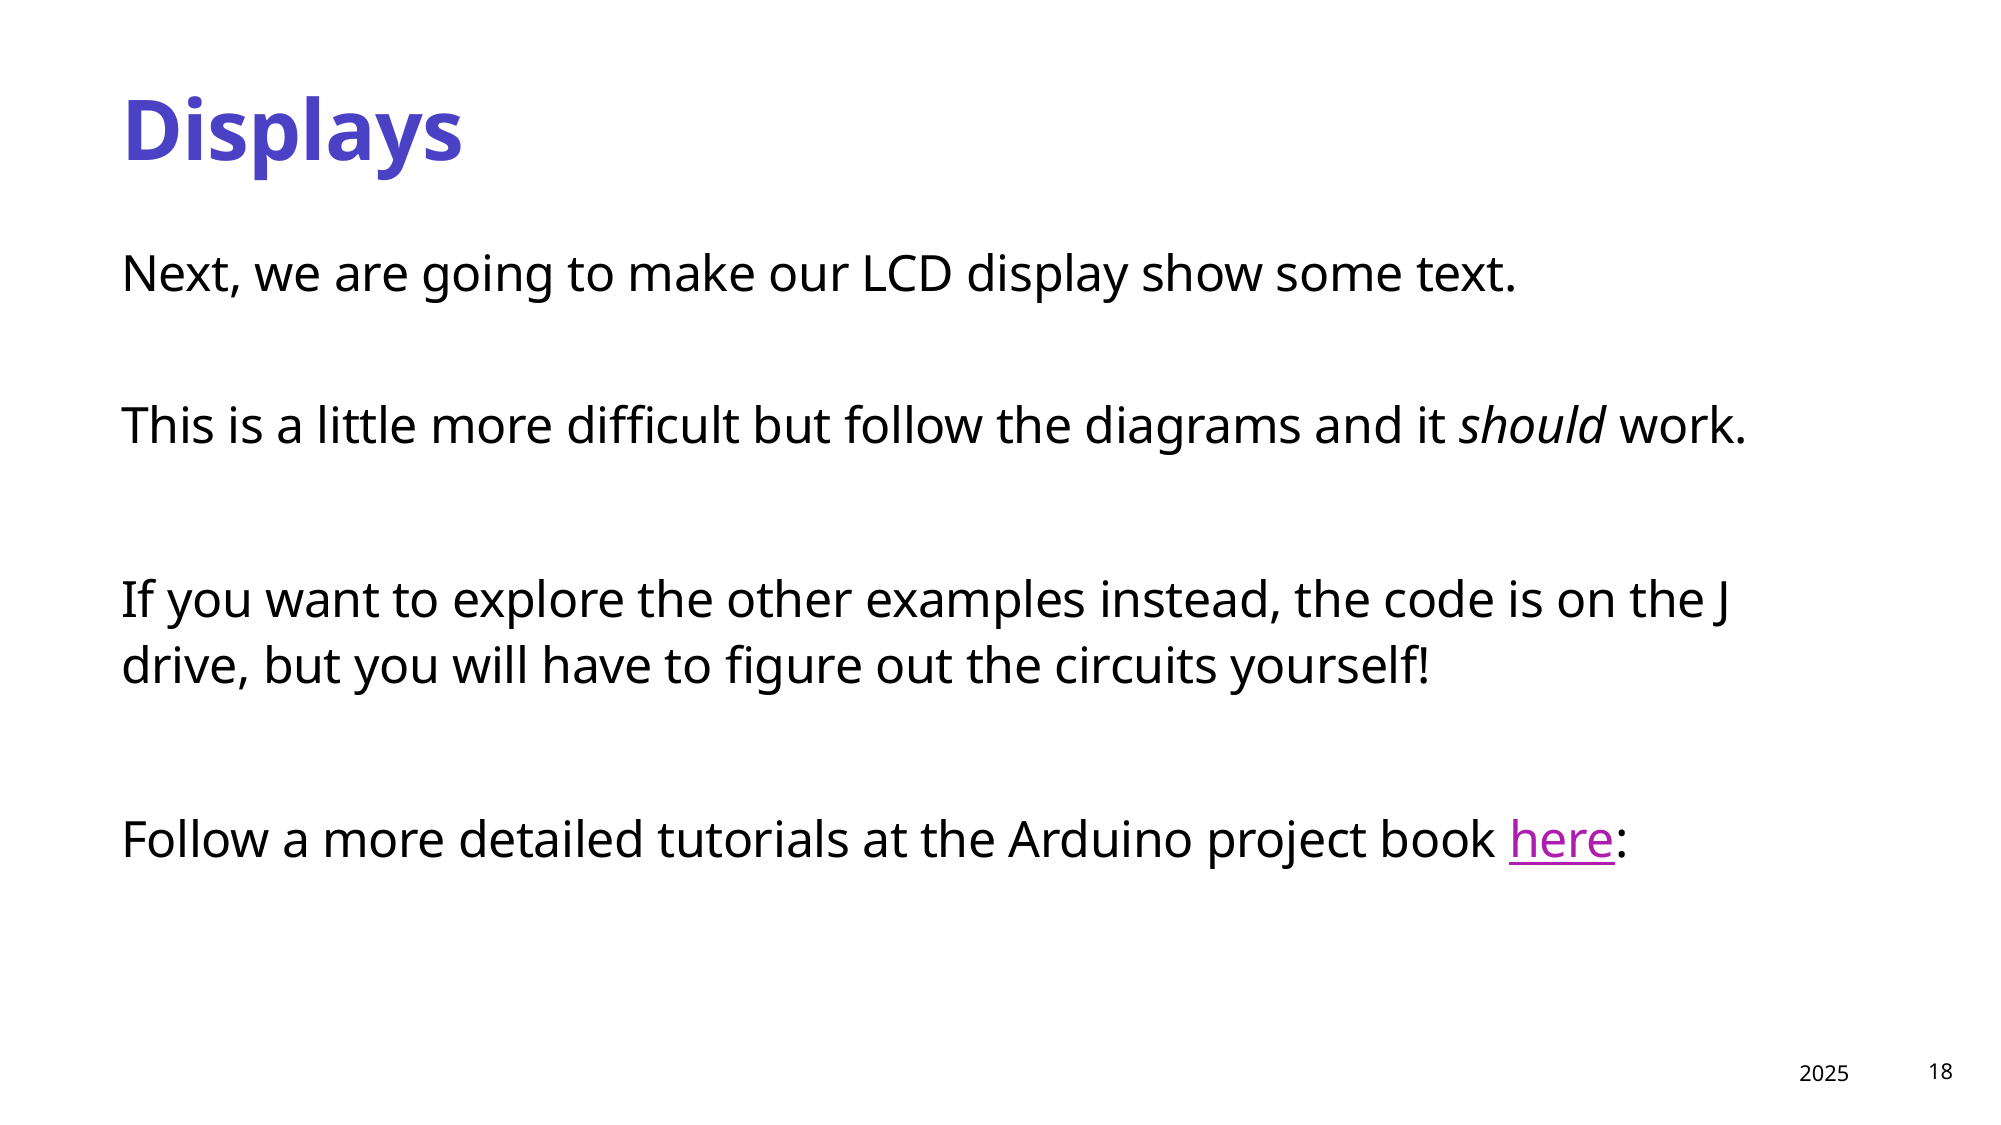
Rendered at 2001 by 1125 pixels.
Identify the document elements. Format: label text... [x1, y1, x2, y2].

slide_number 2025 [1150, 1042, 1864, 1103]
list Next, we are going to make our LCD display show some text. This is a little more difficult but follow the diagrams and it should work. If you want to explore the other examples instead, the code is on the J drive, but you will have to figure out the circuits yourself! Follow a more detailed tutorials at the Arduino project book here: [106, 227, 1805, 912]
slide_number 18 [1864, 1042, 1968, 1103]
title Displays [106, 79, 1058, 186]
